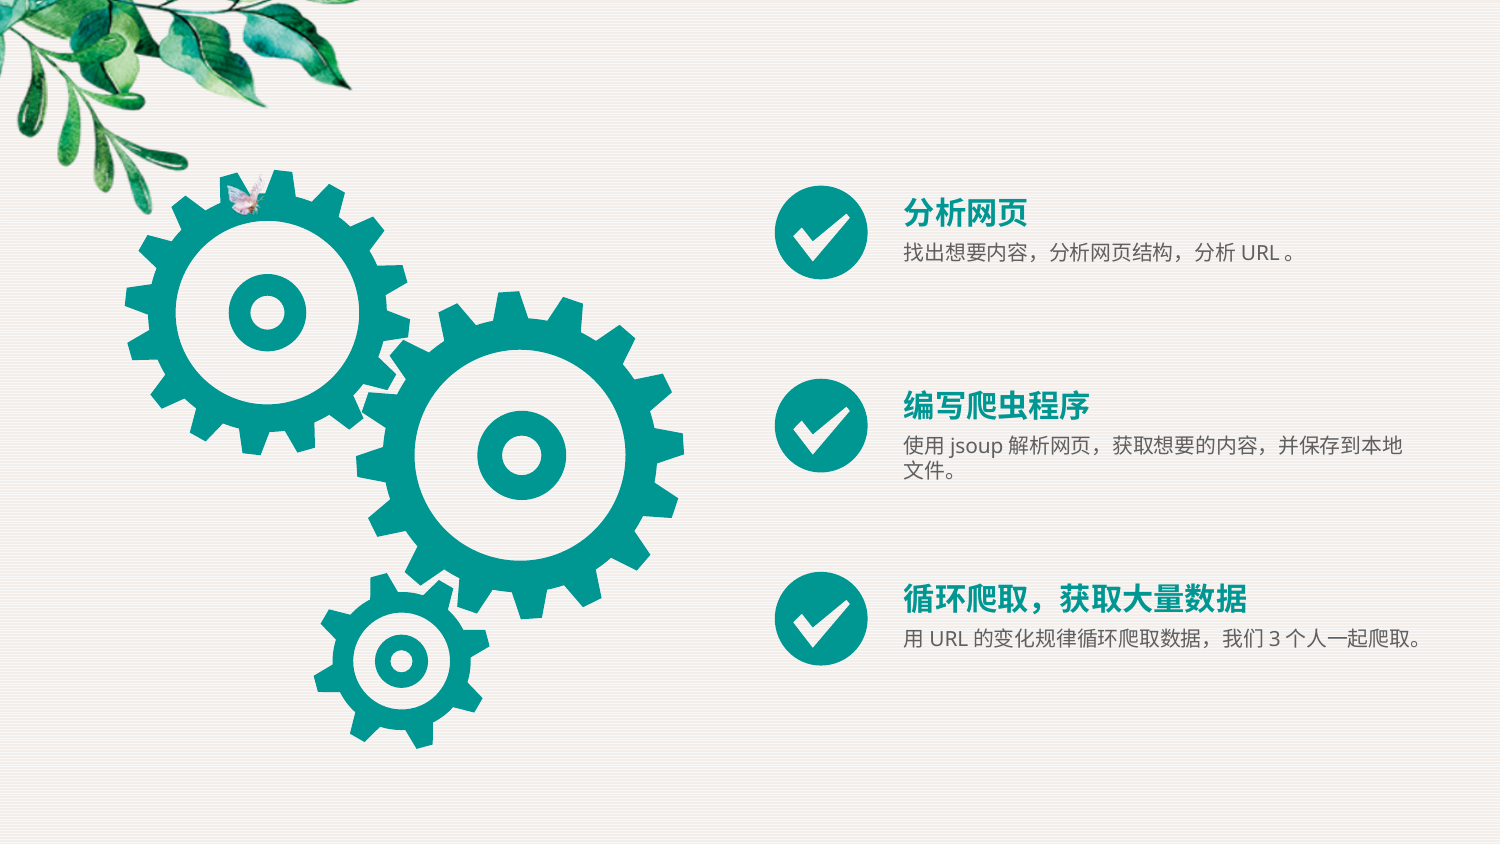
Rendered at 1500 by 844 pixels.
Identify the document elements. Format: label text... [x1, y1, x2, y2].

text_box [774, 185, 868, 280]
text_box [313, 573, 490, 749]
text_box 循环爬取，获取大量数据 用URL的变化规律循环爬取数据，我们3个人一起爬取。 [889, 571, 1433, 659]
text_box 编写爬虫程序 使用jsoup解析网页，获取想要的内容，并保存到本地文件。 [889, 378, 1433, 491]
text_box [228, 290, 307, 352]
text_box [124, 288, 411, 456]
text_box [774, 378, 868, 473]
picture [0, 0, 385, 245]
text_box [374, 634, 429, 688]
text_box [355, 291, 685, 620]
text_box [774, 571, 868, 666]
text_box 分析网页 找出想要内容，分析网页结构，分析URL。 [889, 185, 1433, 273]
text_box [477, 410, 567, 501]
